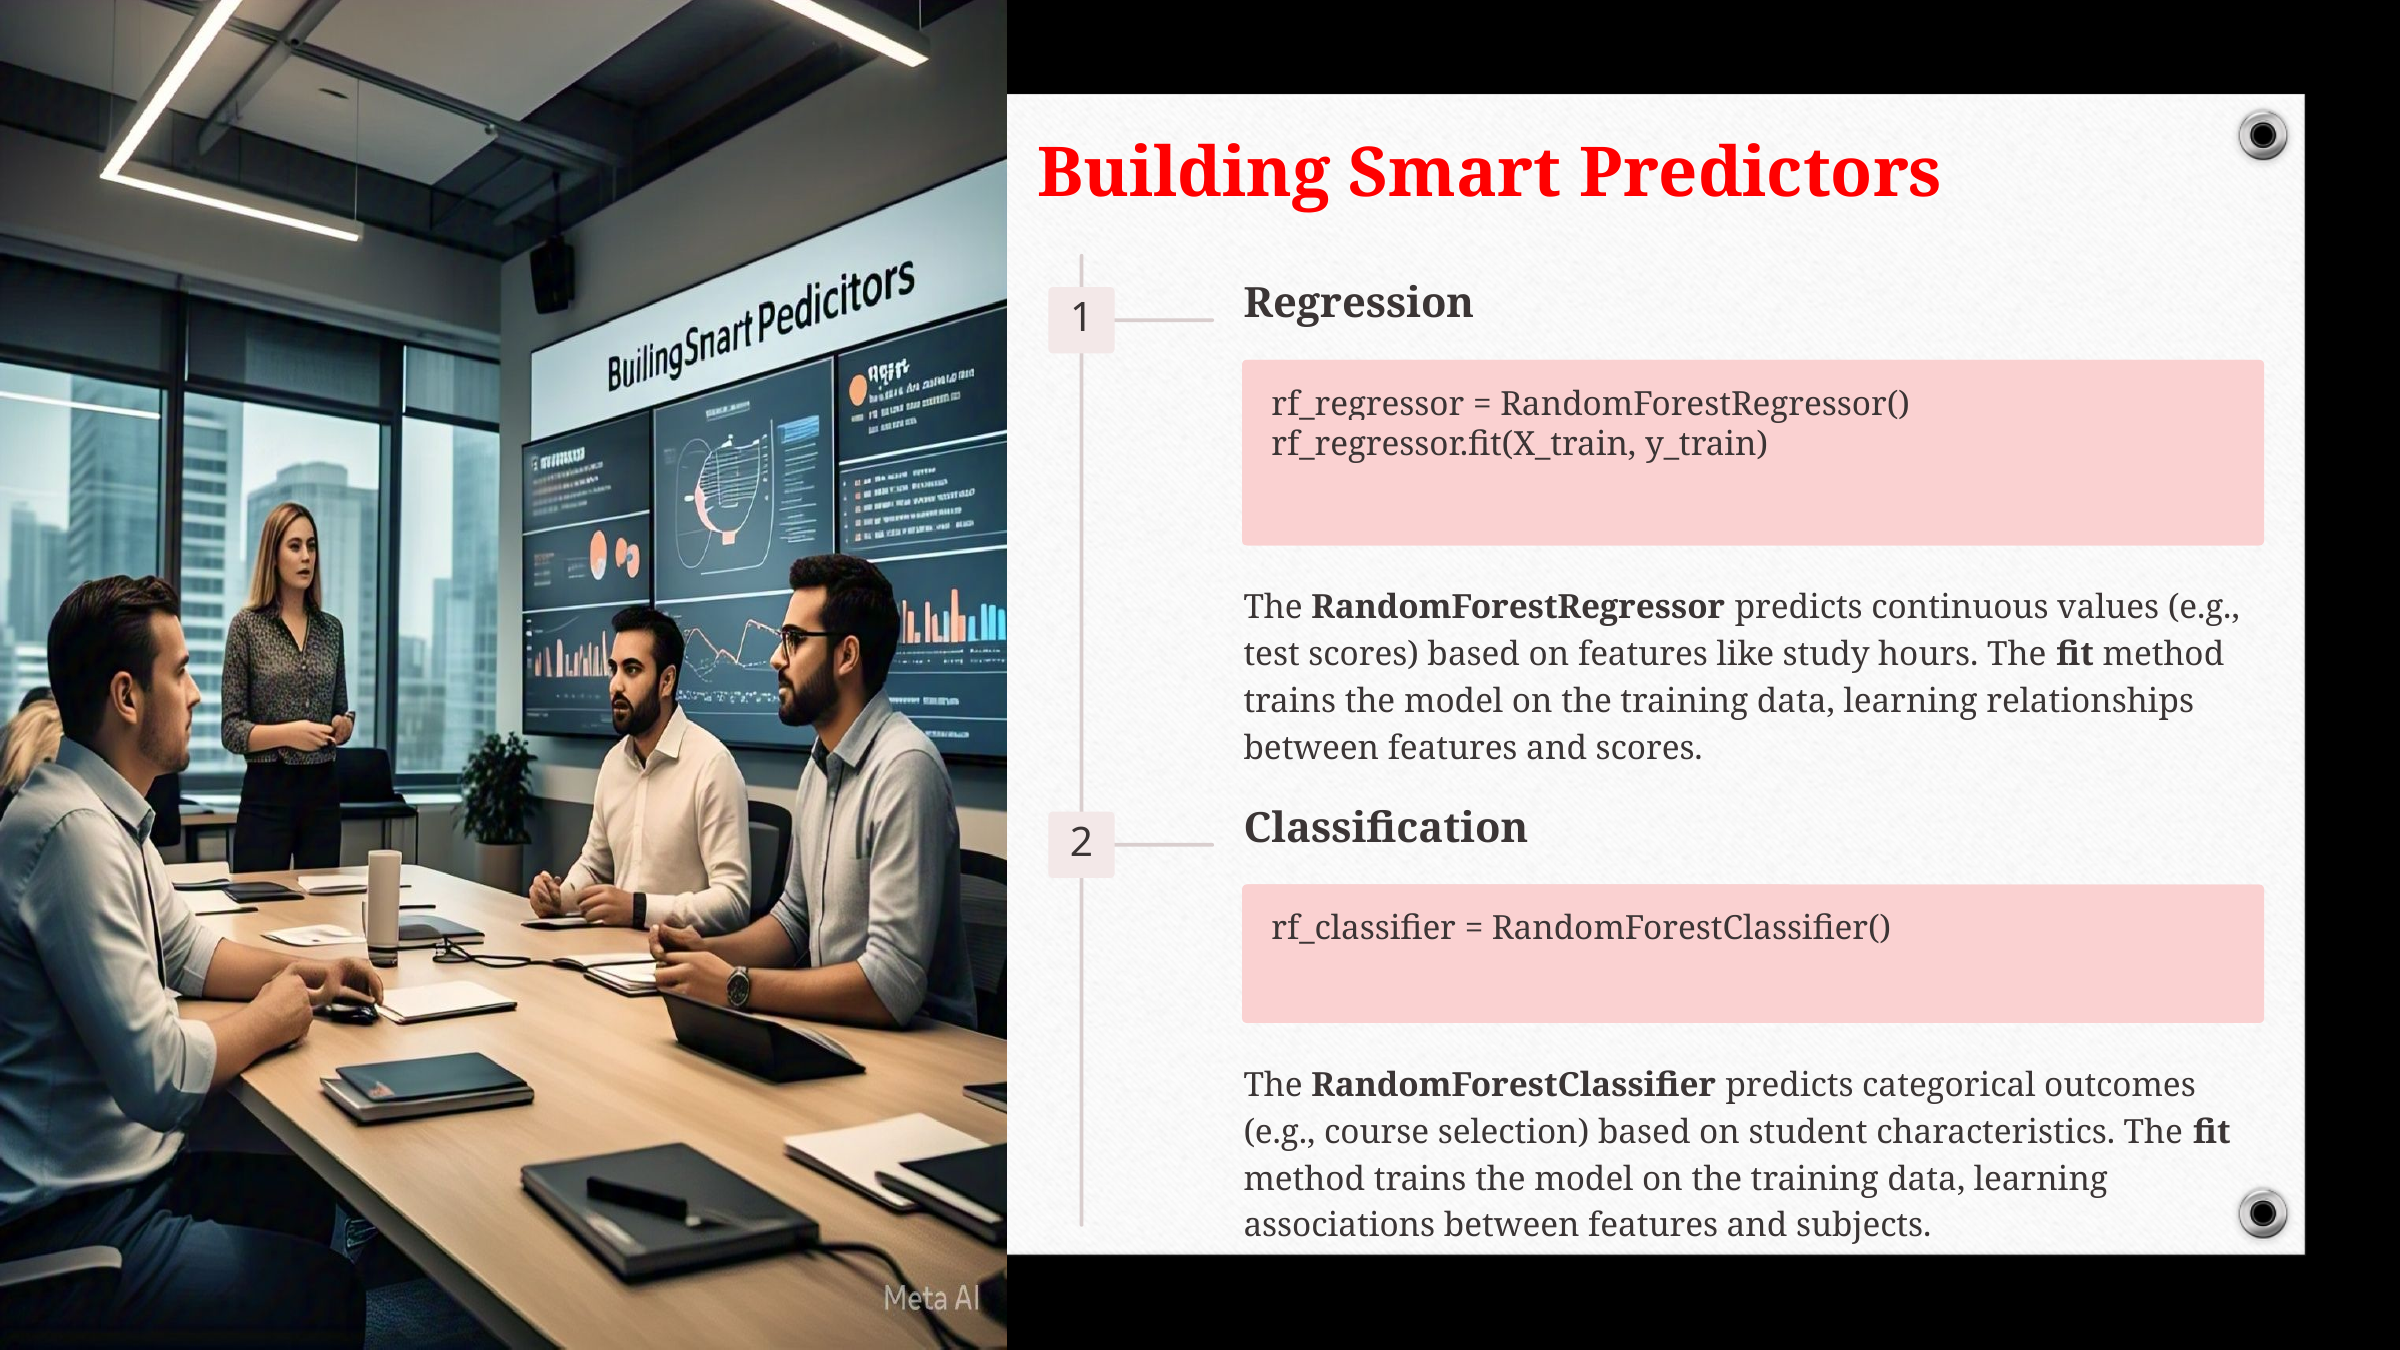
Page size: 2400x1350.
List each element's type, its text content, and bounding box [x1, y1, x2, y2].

text_box Classification [1243, 808, 1591, 852]
text_box [1115, 318, 1214, 323]
text_box [1115, 842, 1214, 847]
text_box [1079, 354, 1084, 811]
text_box The RandomForestRegressor predicts continuous values (e.g., test scores) based on features like study hours. The fit method trains the model on the training data, learning relationships between features and scores. [1243, 578, 2263, 720]
picture [0, 0, 2400, 1350]
text_box 1 [1075, 299, 1088, 341]
text_box [1079, 253, 1084, 287]
text_box 2 [1069, 824, 1094, 866]
text_box [1079, 878, 1084, 1227]
text_box rf_regressor = RandomForestRegressor() rf_regressor.fit(X_train, y_train) [1271, 381, 2235, 524]
text_box The RandomForestClassifier predicts categorical outcomes (e.g., course selection) based on student characteristics. The fit method trains the model on the training data, learning associations between features and subjects. [1243, 1056, 2263, 1198]
text_box Building Smart Predictors [1037, 123, 1826, 210]
text_box rf_classifier = RandomForestClassifier() [1271, 906, 2235, 1001]
text_box [1242, 884, 2265, 1023]
text_box [1242, 359, 2265, 546]
text_box [1048, 811, 1115, 878]
text_box [1048, 287, 1115, 354]
text_box Regression [1243, 283, 1591, 327]
